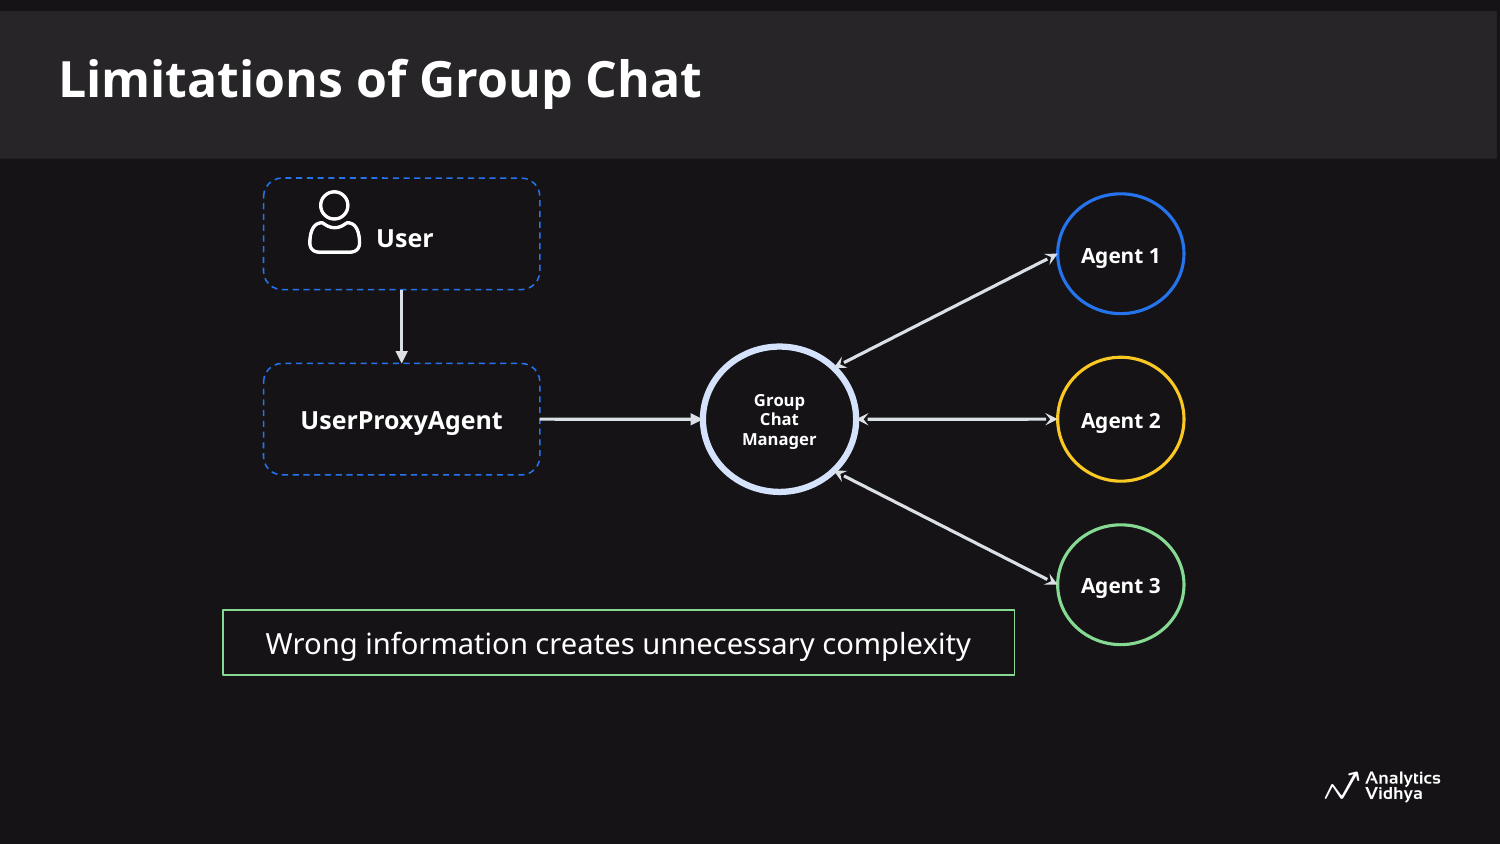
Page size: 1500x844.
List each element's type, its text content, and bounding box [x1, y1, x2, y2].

picture [1320, 769, 1445, 805]
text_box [833, 470, 1058, 585]
text_box UserProxyAgent [263, 363, 540, 475]
text_box [1063, 446, 1178, 482]
text_box Group Chat Manager [702, 346, 857, 492]
text_box User [263, 177, 540, 290]
text_box [1064, 281, 1178, 314]
text_box [1064, 611, 1178, 645]
text_box Agent 1 [1057, 230, 1184, 281]
text_box Agent 3 [1057, 560, 1184, 611]
text_box [1062, 193, 1179, 230]
text_box Wrong information creates unnecessary complexity [222, 610, 1015, 676]
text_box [833, 253, 1058, 369]
text_box Agent 2 [1057, 395, 1184, 446]
picture [307, 190, 372, 254]
text_box Limitations of Group Chat [43, 32, 1355, 119]
text_box [0, 11, 1497, 159]
text_box [1062, 357, 1179, 395]
text_box [1063, 524, 1179, 560]
